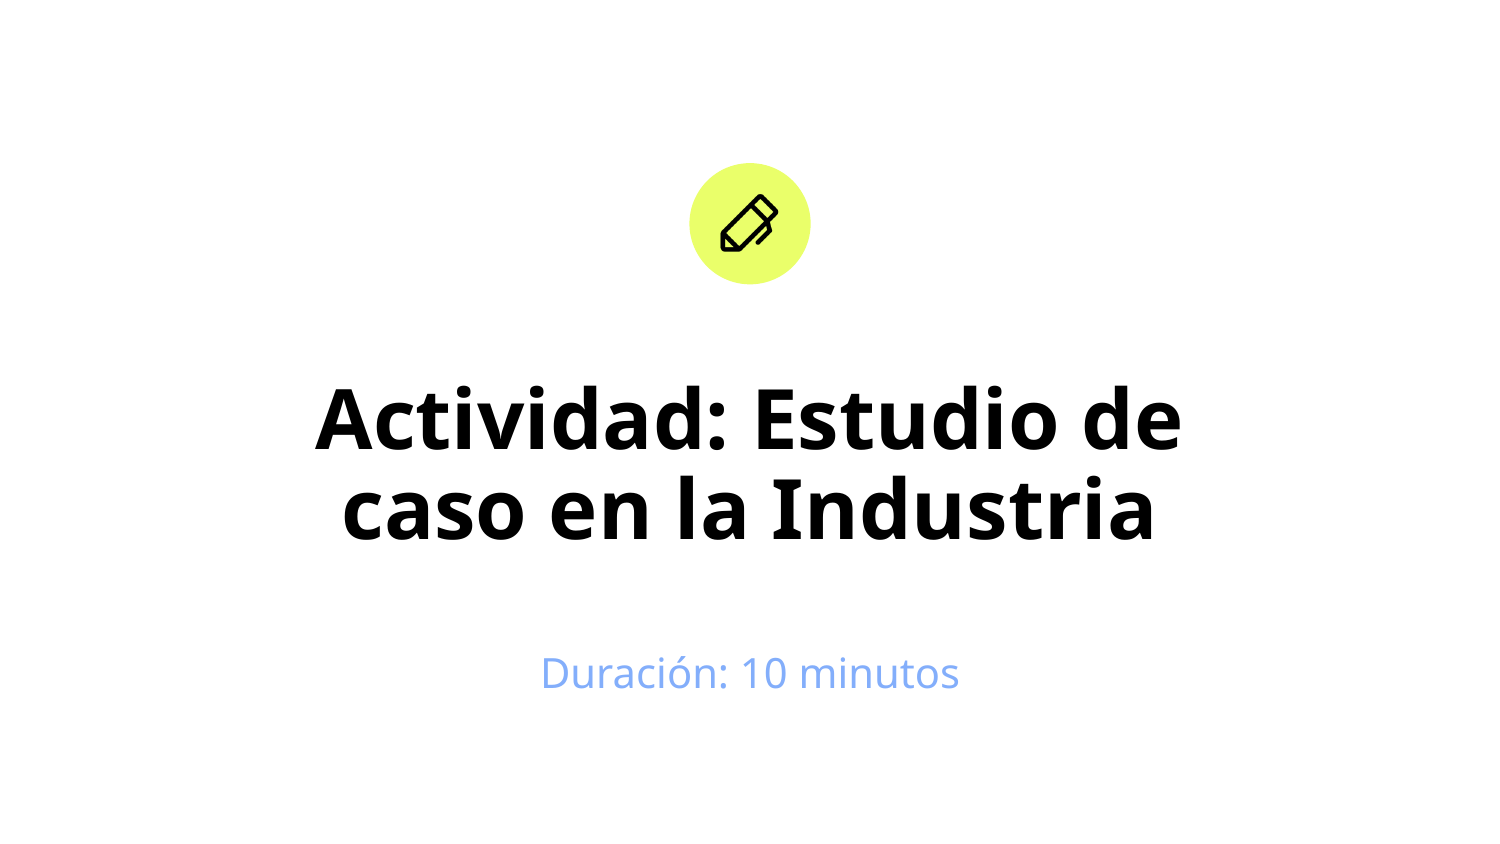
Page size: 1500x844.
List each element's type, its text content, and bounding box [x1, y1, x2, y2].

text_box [689, 162, 811, 285]
text_box Actividad: Estudio de caso en la Industria [239, 362, 1261, 573]
text_box Duración: 10 minutos [161, 631, 1339, 712]
